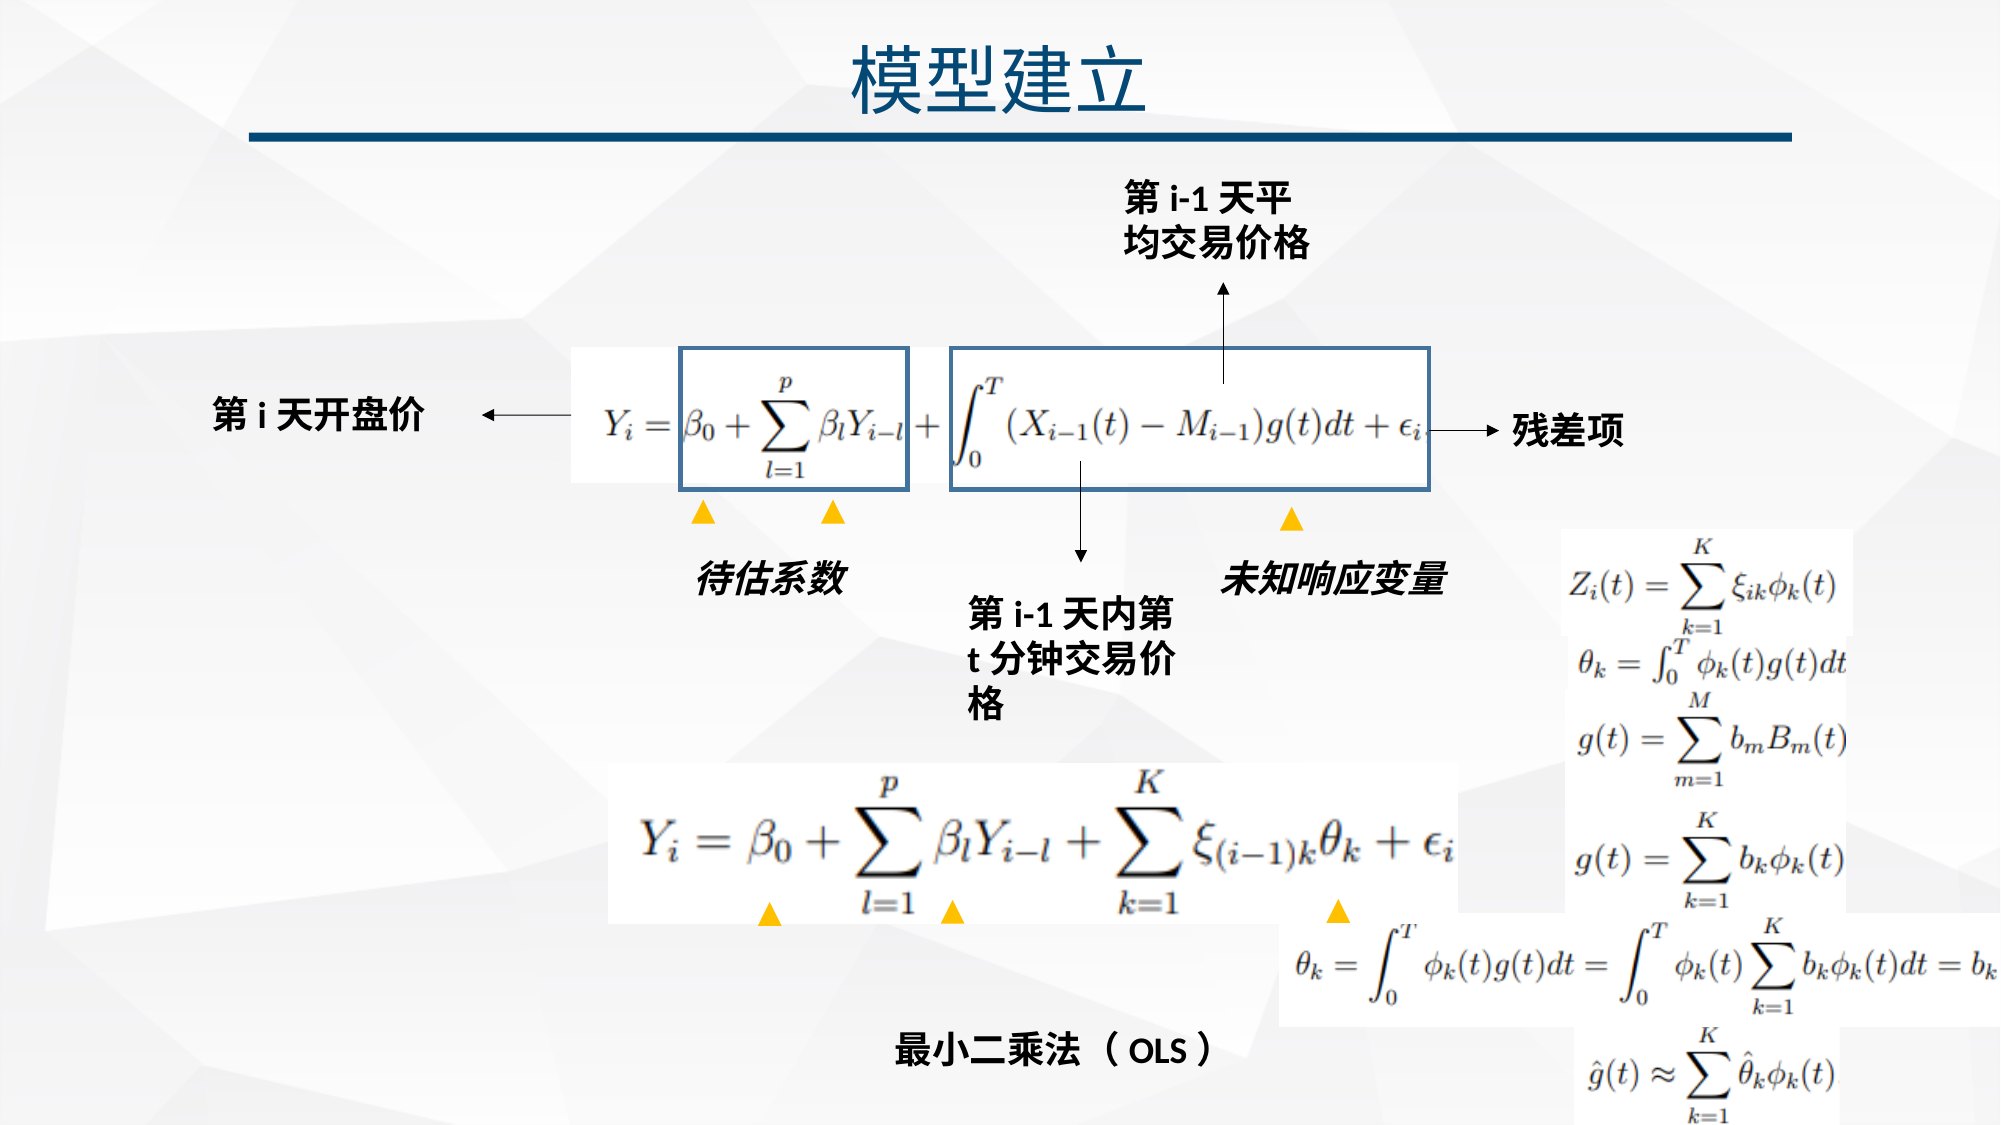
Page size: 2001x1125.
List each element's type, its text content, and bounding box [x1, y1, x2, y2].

text_box 第i天开盘价 [196, 383, 450, 444]
text_box 第i-1天内第t分钟交易价格 [952, 582, 1210, 732]
text_box [248, 131, 1793, 143]
picture [0, 0, 2001, 1125]
text_box 待估系数 [678, 547, 861, 608]
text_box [570, 347, 1429, 490]
text_box 未知响应变量 [1205, 547, 1462, 608]
text_box 最小二乘法（OLS） [880, 1018, 1292, 1078]
text_box [820, 497, 843, 522]
text_box 第i-1天平均交易价格 [1108, 166, 1339, 272]
text_box 残差项 [1497, 399, 1707, 460]
text_box [689, 497, 717, 525]
text_box [1278, 504, 1306, 532]
text_box 模型建立 [260, 26, 1740, 132]
